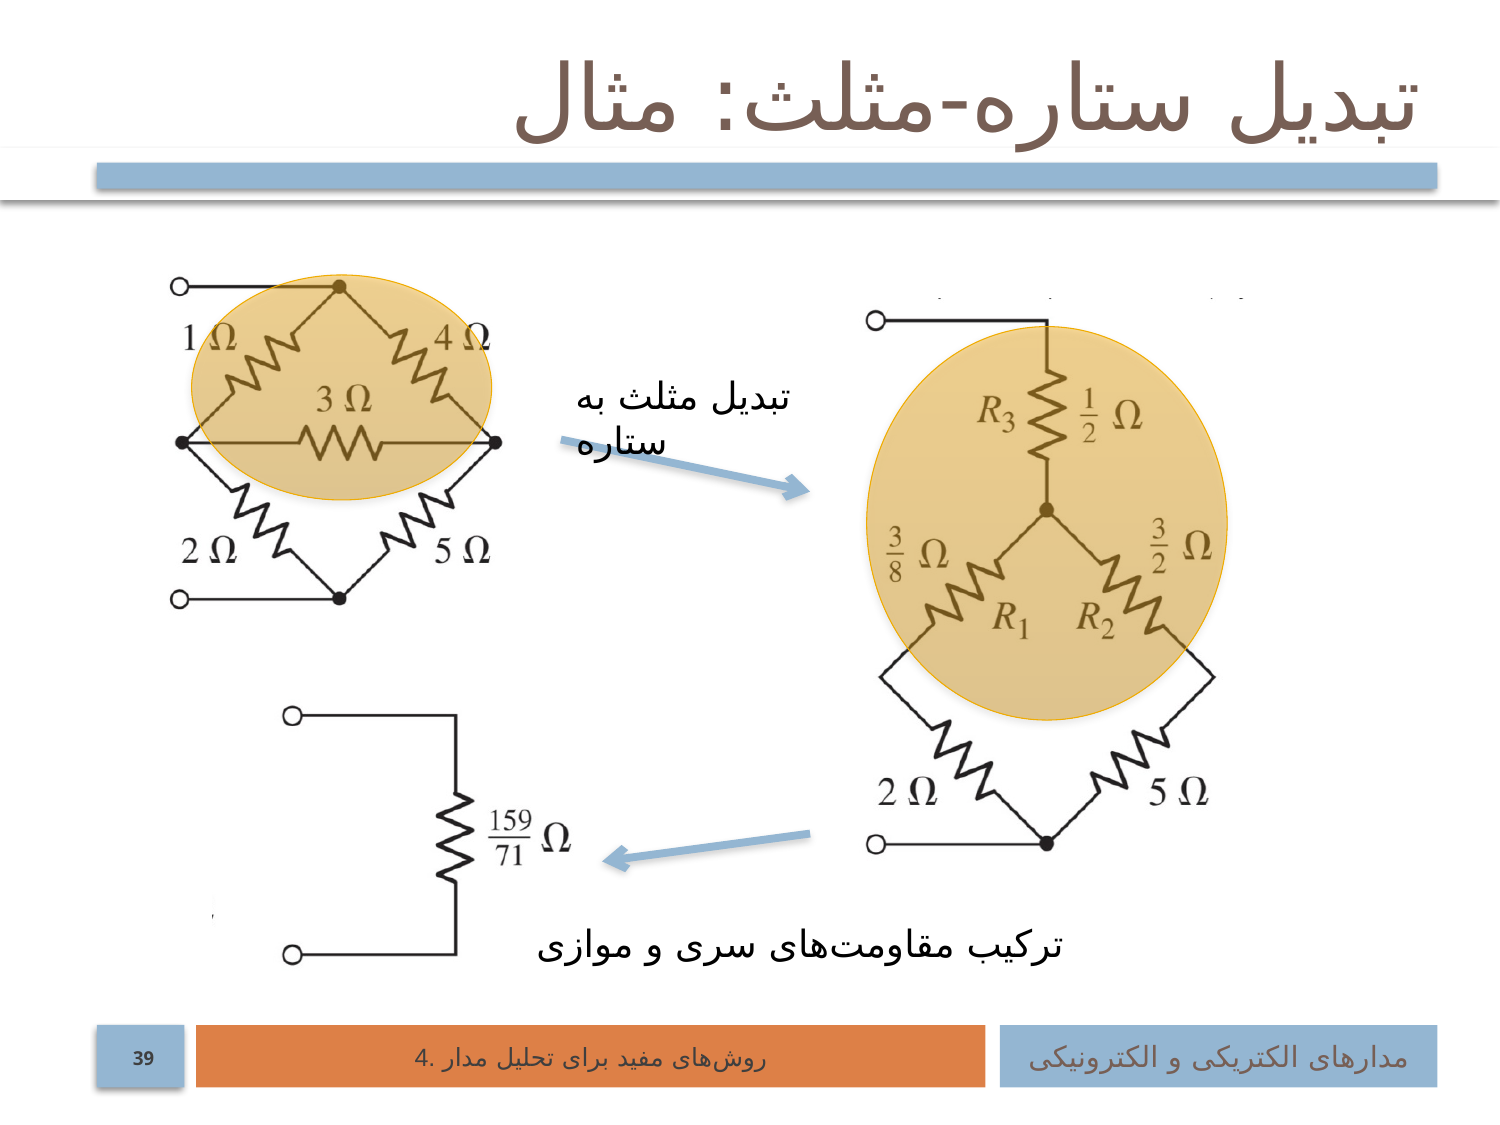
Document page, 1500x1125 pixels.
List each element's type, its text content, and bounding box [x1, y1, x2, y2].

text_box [560, 439, 811, 492]
picture [809, 298, 1347, 862]
footer 4. روش‌های مفید برای تحلیل مدار [196, 1025, 986, 1088]
title تبدیل ستاره-مثلث: مثال [100, 37, 1438, 150]
text_box ترکیب مقاومت‌های سری و موازی [659, 912, 1158, 973]
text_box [601, 833, 811, 862]
picture [211, 624, 655, 1016]
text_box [41, 249, 562, 616]
text_box تبدیل مثلث به ستاره [566, 364, 804, 438]
slide_number 39 [99, 1038, 188, 1079]
slide_number مدارهای الکتریکی و الکترونیکی [999, 1025, 1438, 1088]
